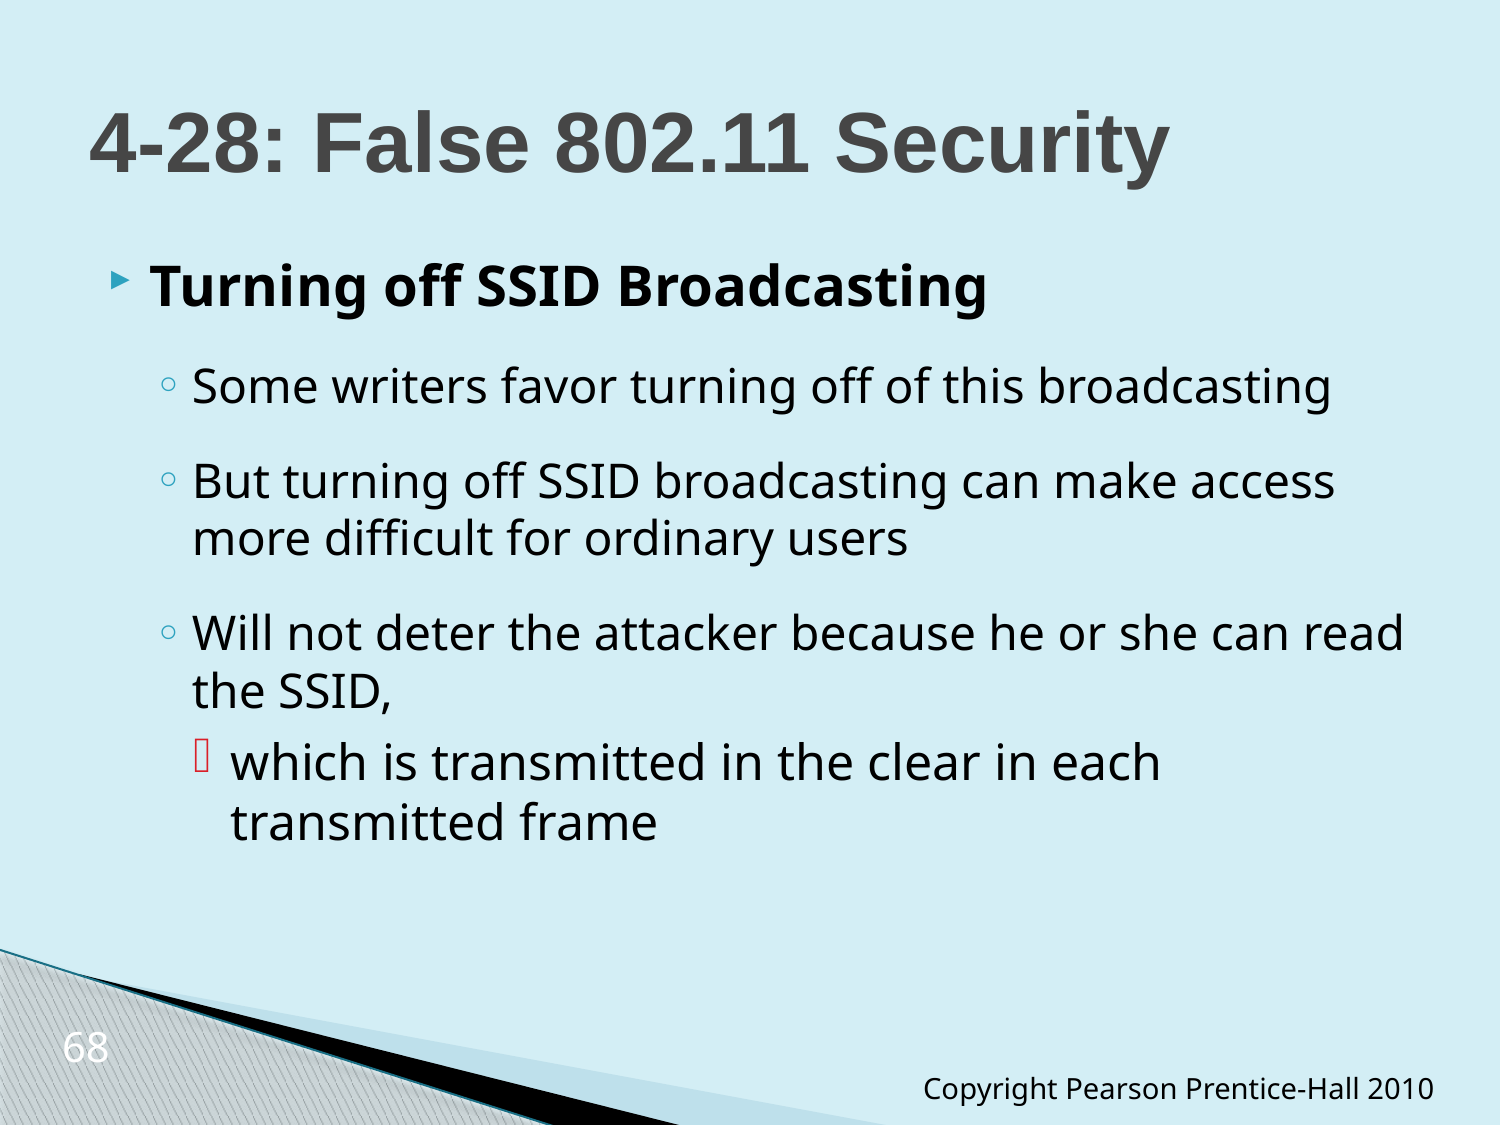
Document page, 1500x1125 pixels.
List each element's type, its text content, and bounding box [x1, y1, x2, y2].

footer Copyright Pearson Prentice-Hall 2010 [737, 1052, 1450, 1113]
list Turning off SSID Broadcasting Some writers favor turning off of this broadcasting But turning off SSID broadcasting can make access more difficult for ordinary users Will not deter the attacker because he or she can read the SSID, which is transmitted in the clear in each transmitted frame [74, 242, 1426, 986]
slide_number 68 [0, 1025, 125, 1085]
title 4-28: False 802.11 Security [75, 45, 1425, 233]
